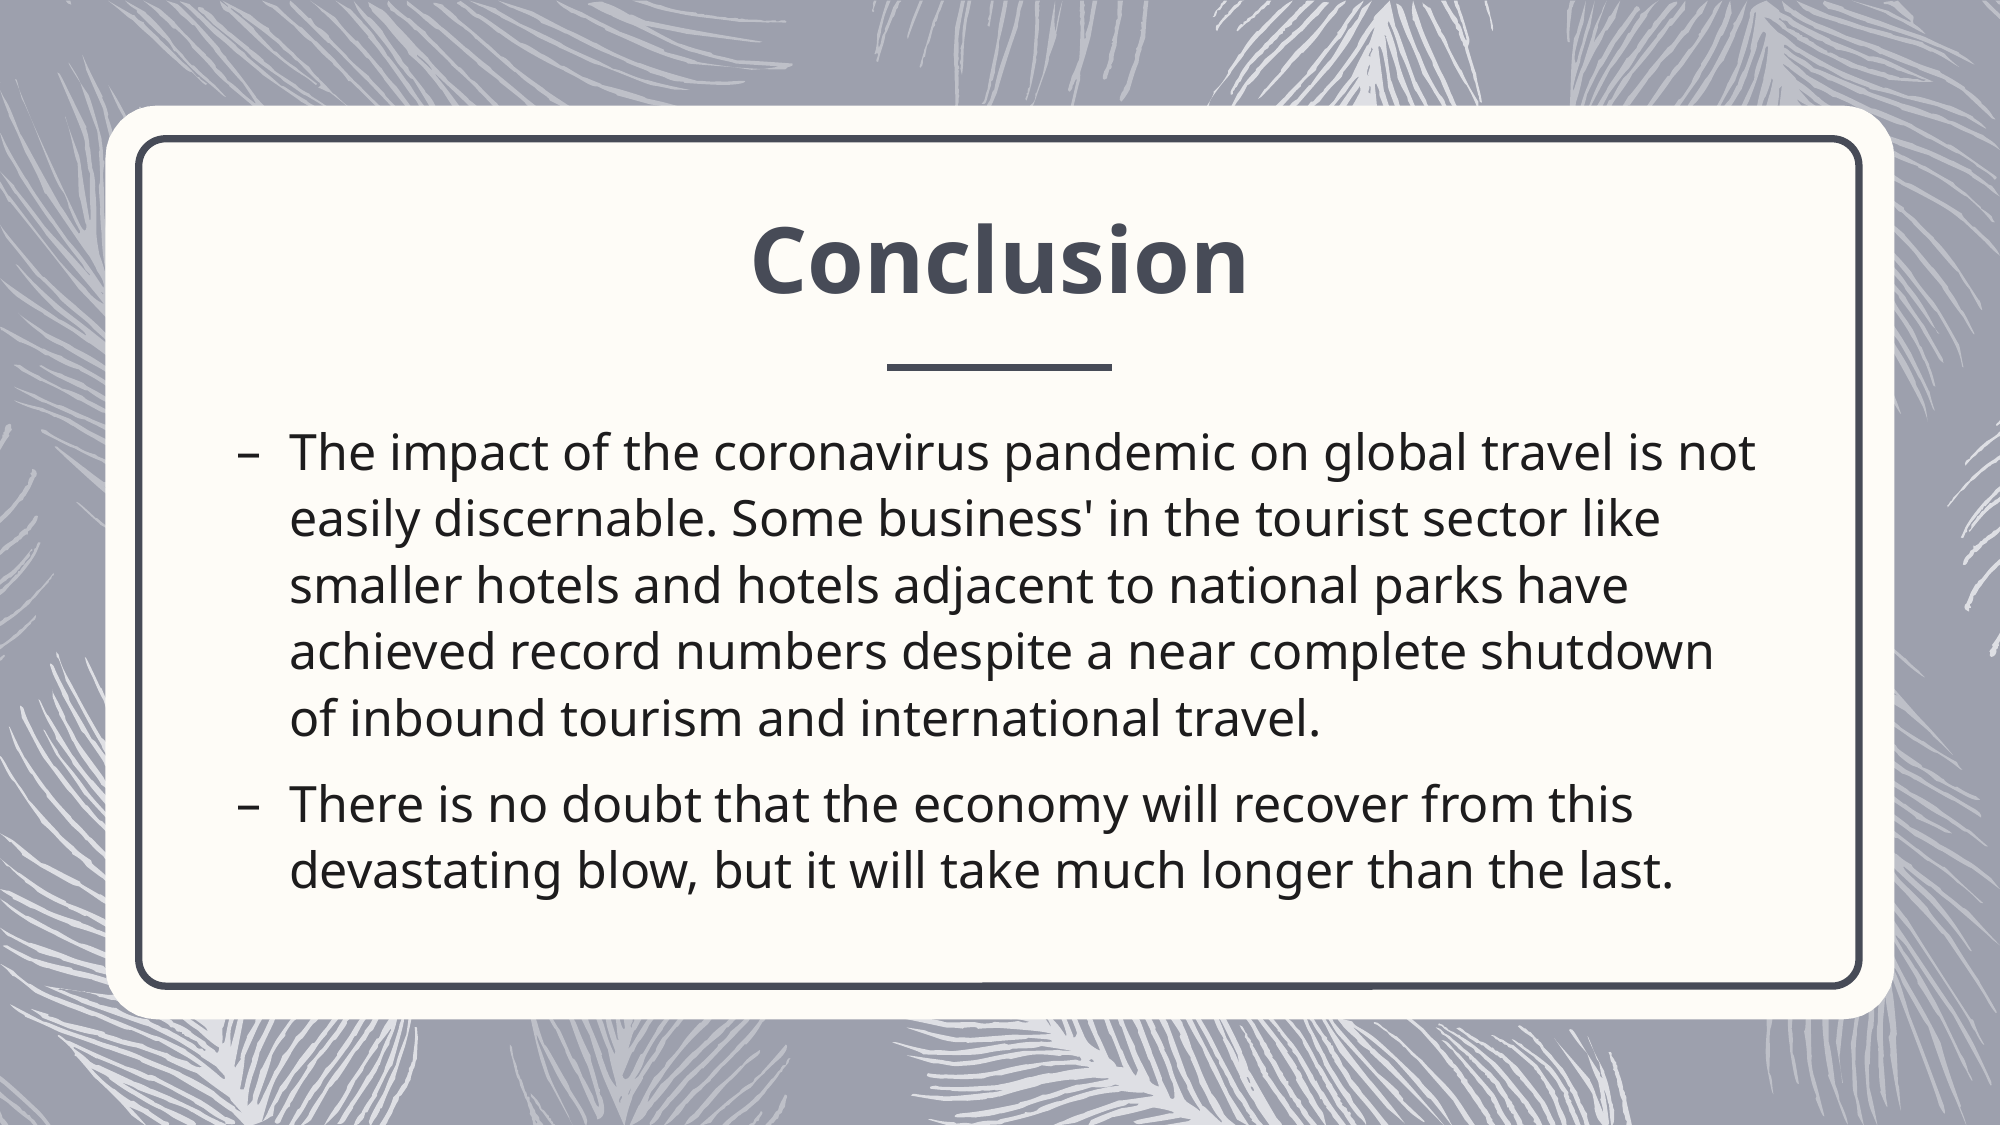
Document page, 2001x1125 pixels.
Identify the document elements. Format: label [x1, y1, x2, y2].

text_box [0, 0, 2000, 1125]
